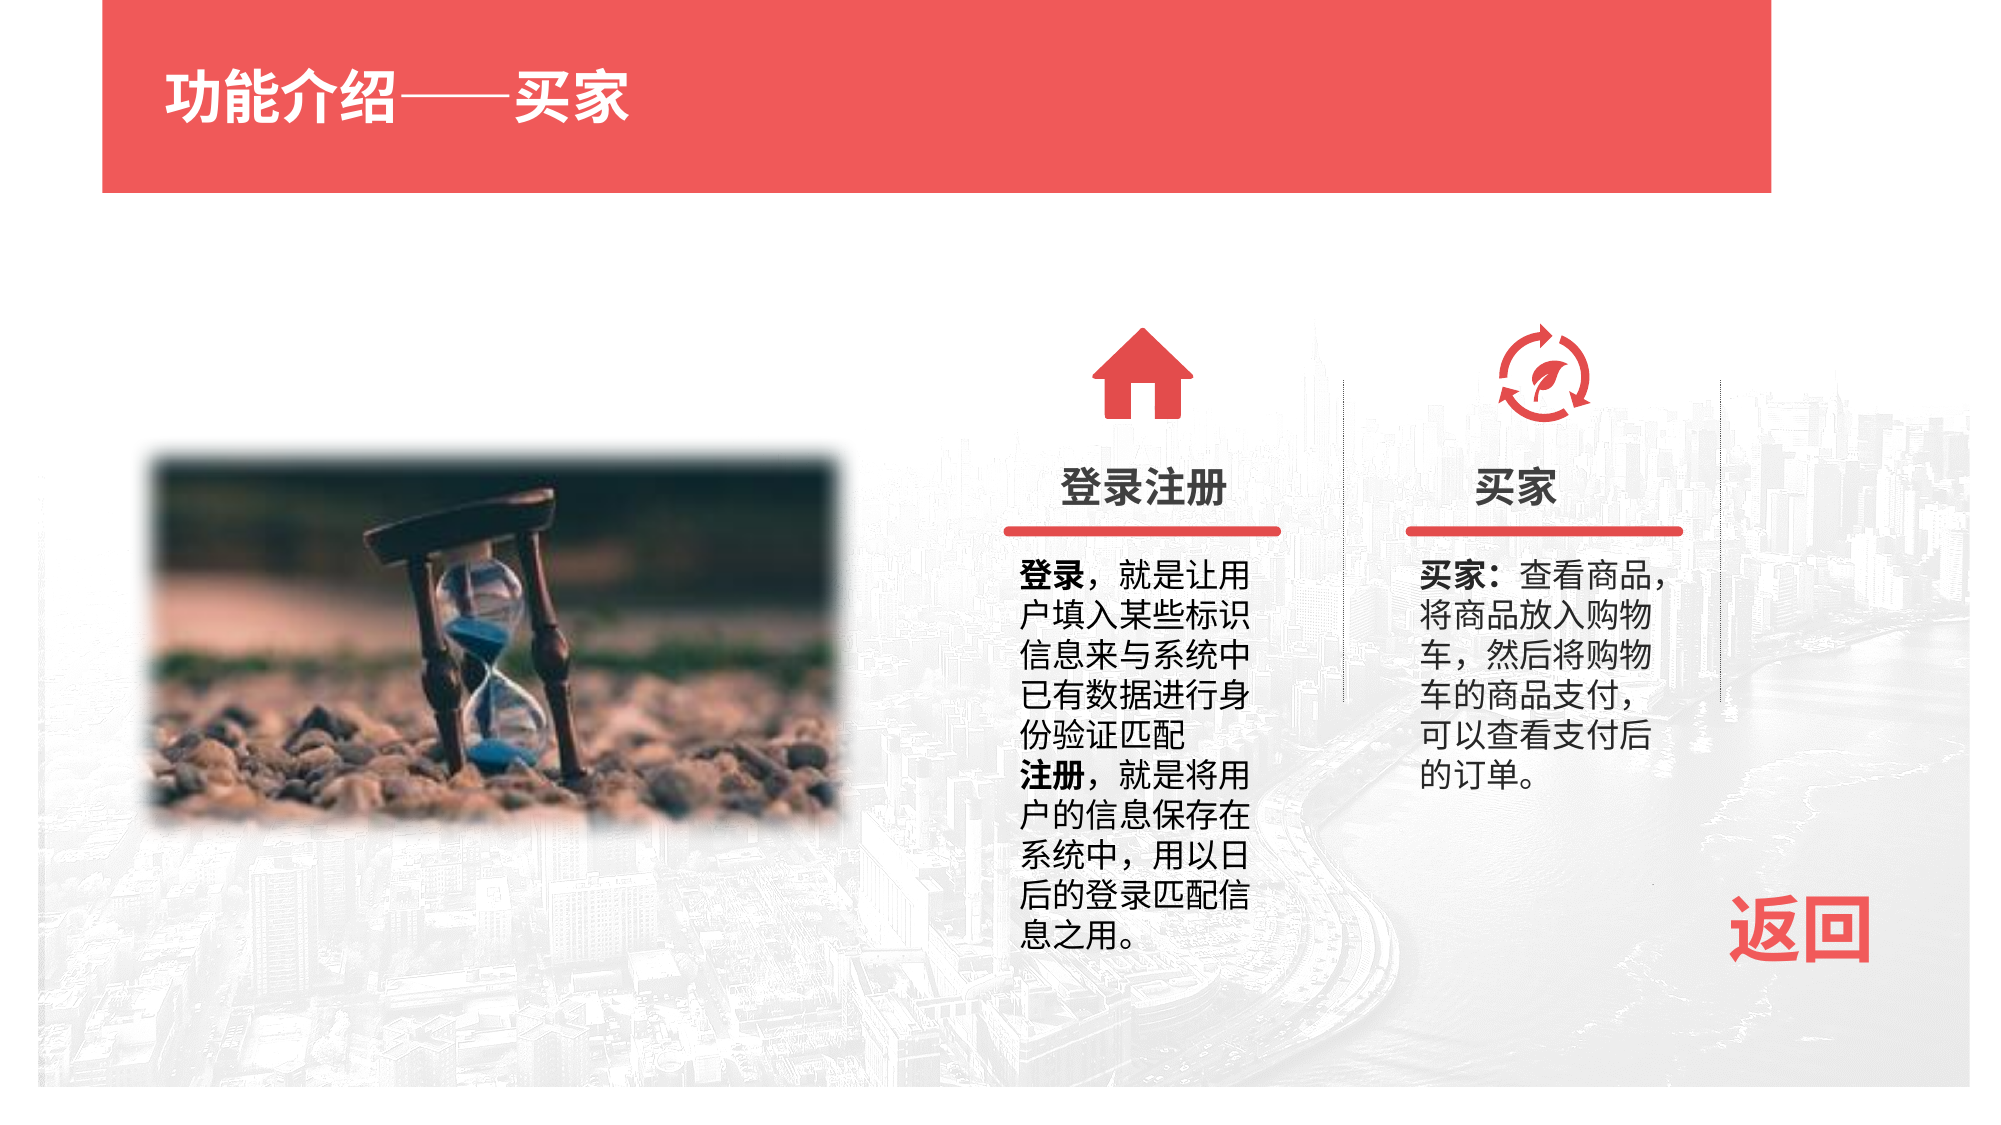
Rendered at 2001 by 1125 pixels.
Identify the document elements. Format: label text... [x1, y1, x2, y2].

picture [0, 0, 2001, 1125]
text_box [1004, 323, 1721, 703]
text_box 功能介绍——买家 [122, 53, 646, 138]
